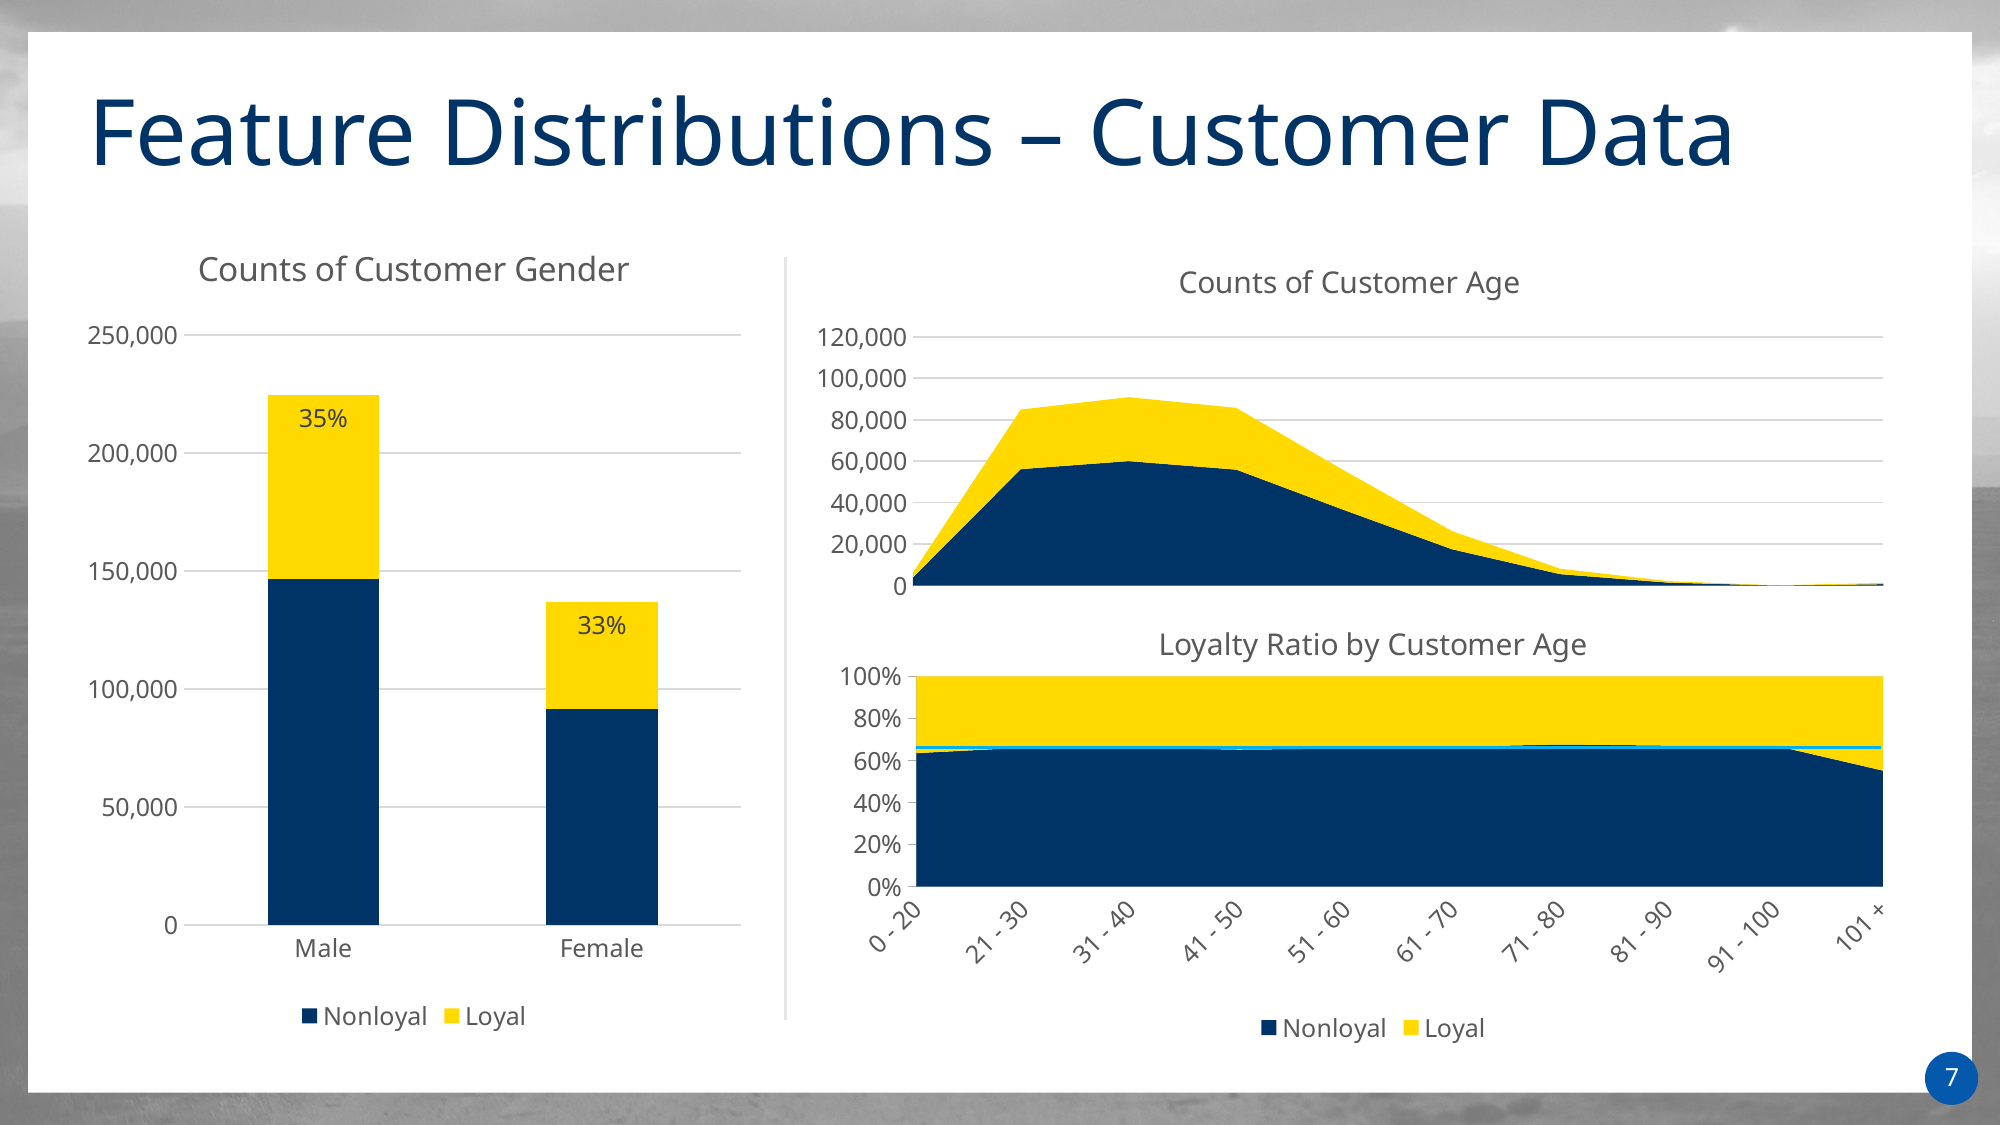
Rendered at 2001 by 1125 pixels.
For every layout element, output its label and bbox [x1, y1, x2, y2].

chart [794, 238, 1925, 1051]
picture [0, 0, 2000, 1125]
chart [73, 212, 755, 1040]
